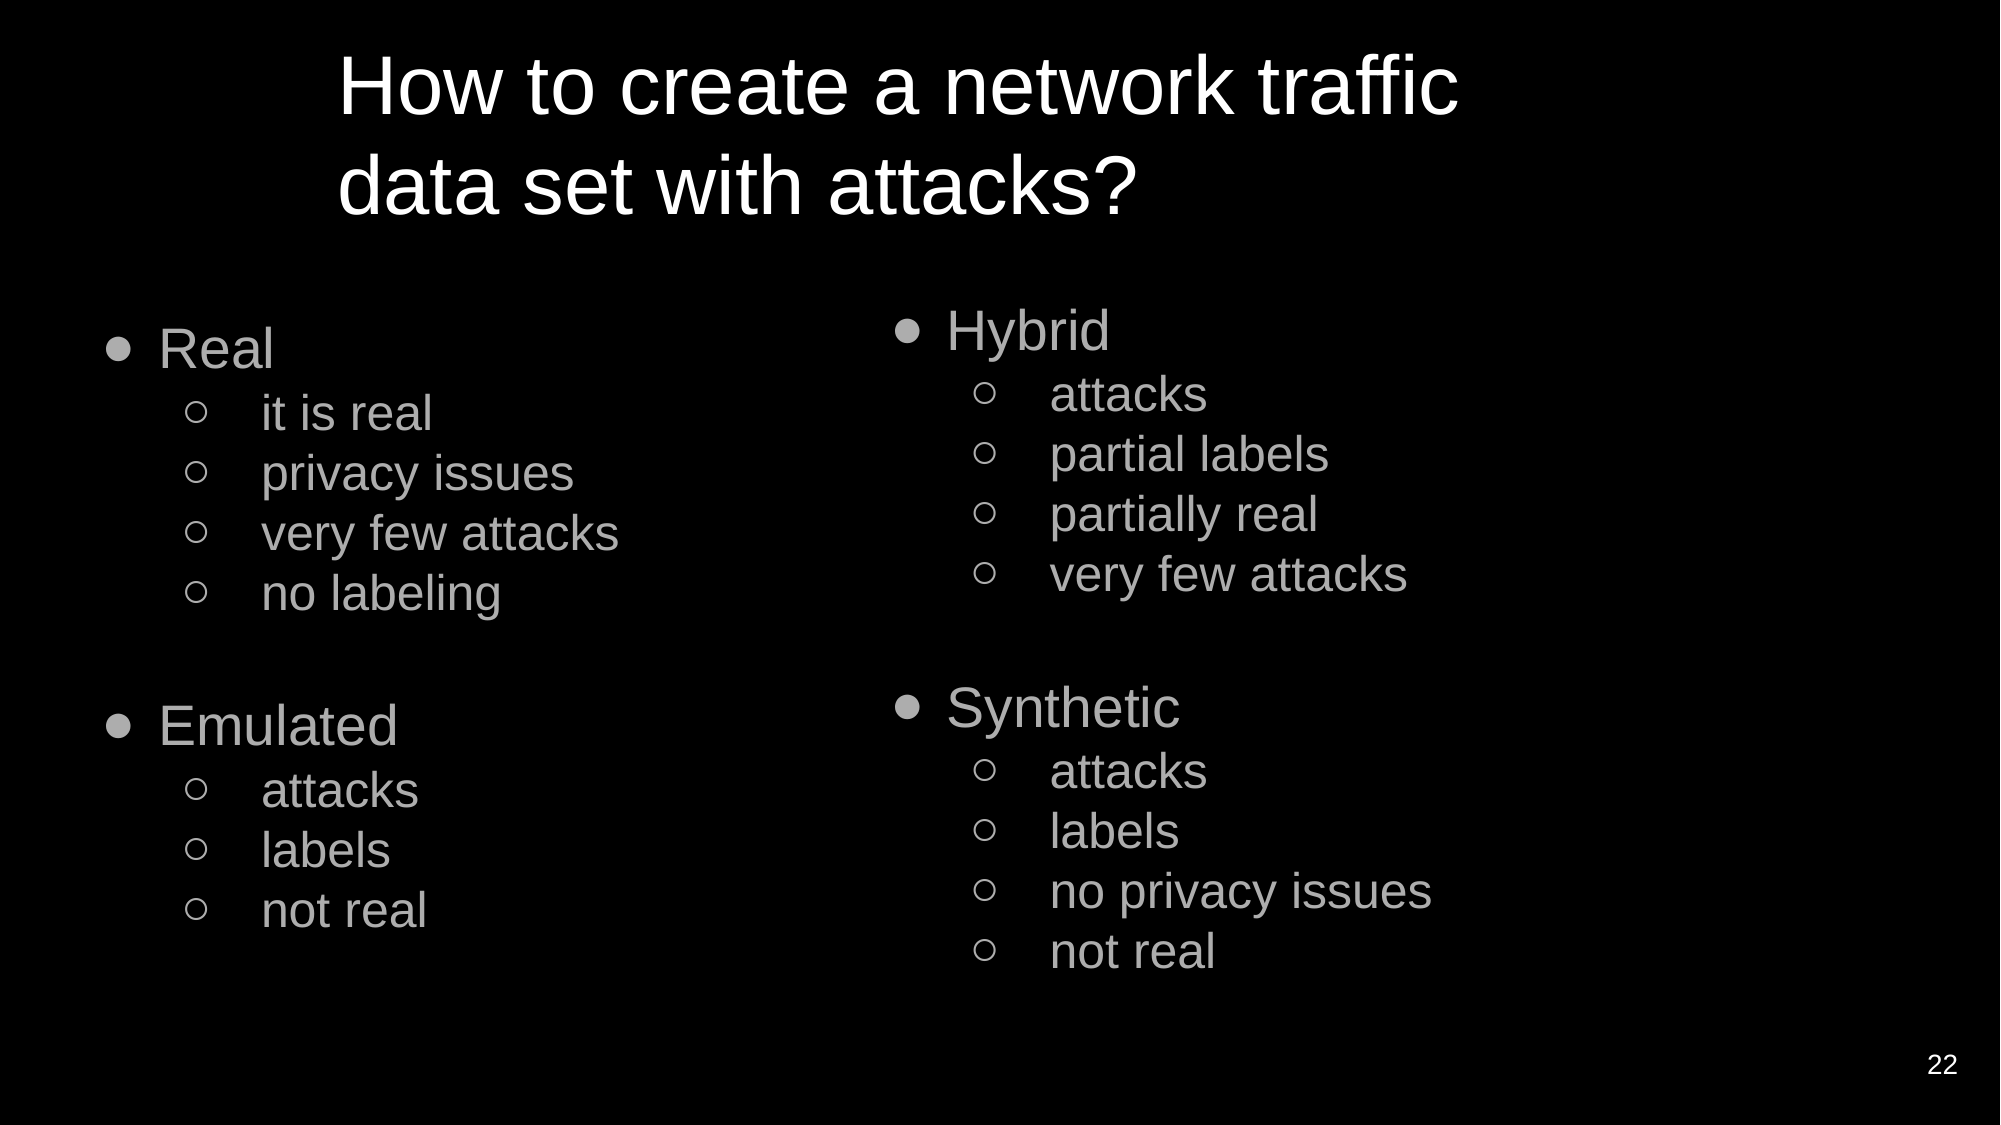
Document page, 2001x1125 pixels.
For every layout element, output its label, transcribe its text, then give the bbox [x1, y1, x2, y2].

title How to create a network traffic data set with attacks? [322, 15, 1560, 234]
slide_number 22 [1853, 1019, 1974, 1106]
